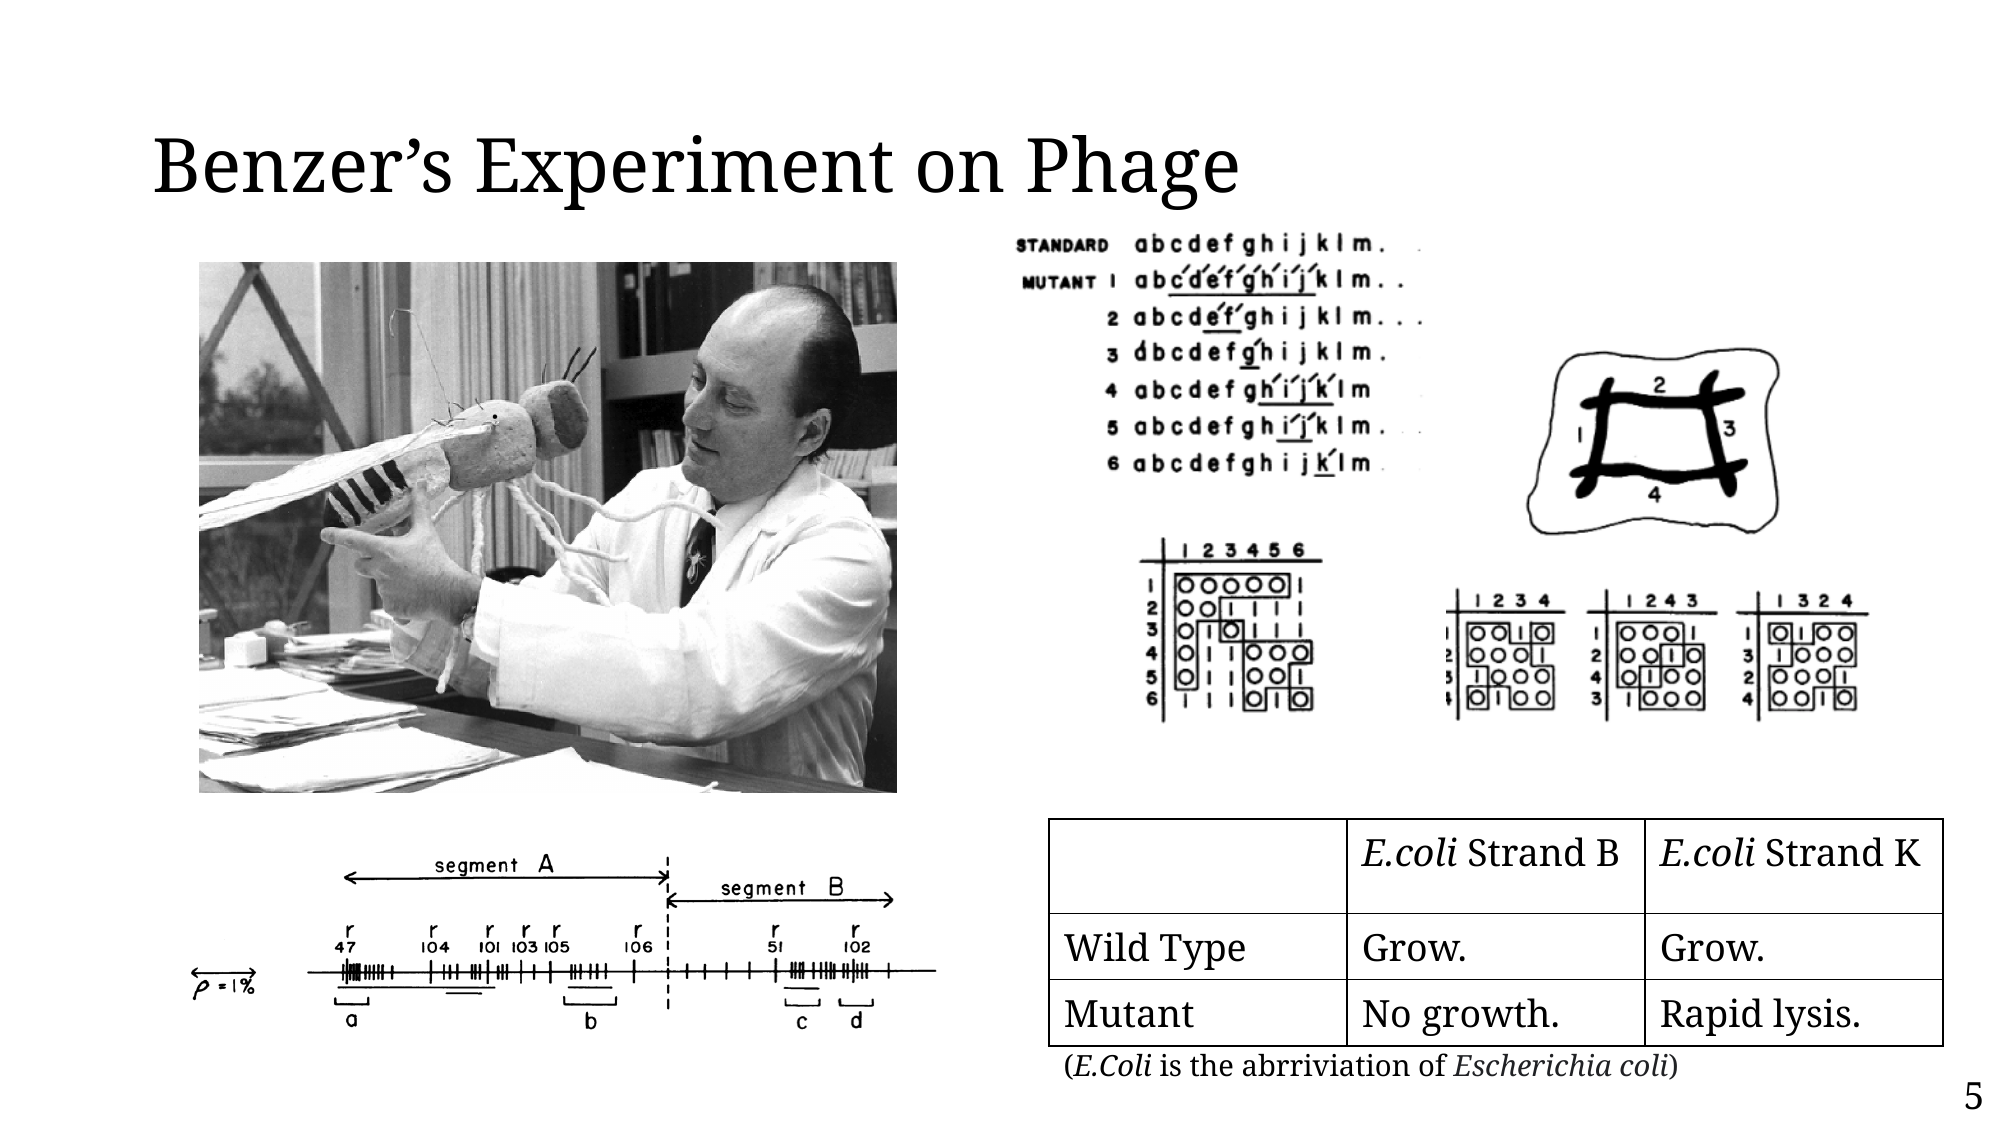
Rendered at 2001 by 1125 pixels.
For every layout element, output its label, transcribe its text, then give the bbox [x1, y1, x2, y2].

table_cell Grow. [1646, 914, 1942, 979]
text_box 5 [1948, 1064, 2000, 1125]
table_header [1050, 820, 1346, 913]
table_cell Mutant [1050, 980, 1346, 1039]
table_header E.coli Strand K [1646, 820, 1942, 913]
table_cell Rapid lysis. [1646, 980, 1942, 1045]
picture [199, 262, 897, 793]
table_header E.coli Strand B [1348, 820, 1644, 913]
table_cell No growth. [1348, 980, 1644, 1039]
picture [181, 833, 952, 1039]
table_cell Wild Type [1050, 914, 1346, 979]
text_box (E.Coli is the abrriviation of Escherichia coli) [1048, 1039, 1913, 1090]
title Benzer’s Experiment on Phage [137, 59, 1863, 278]
table_cell Grow. [1348, 914, 1644, 979]
picture [999, 223, 1878, 725]
